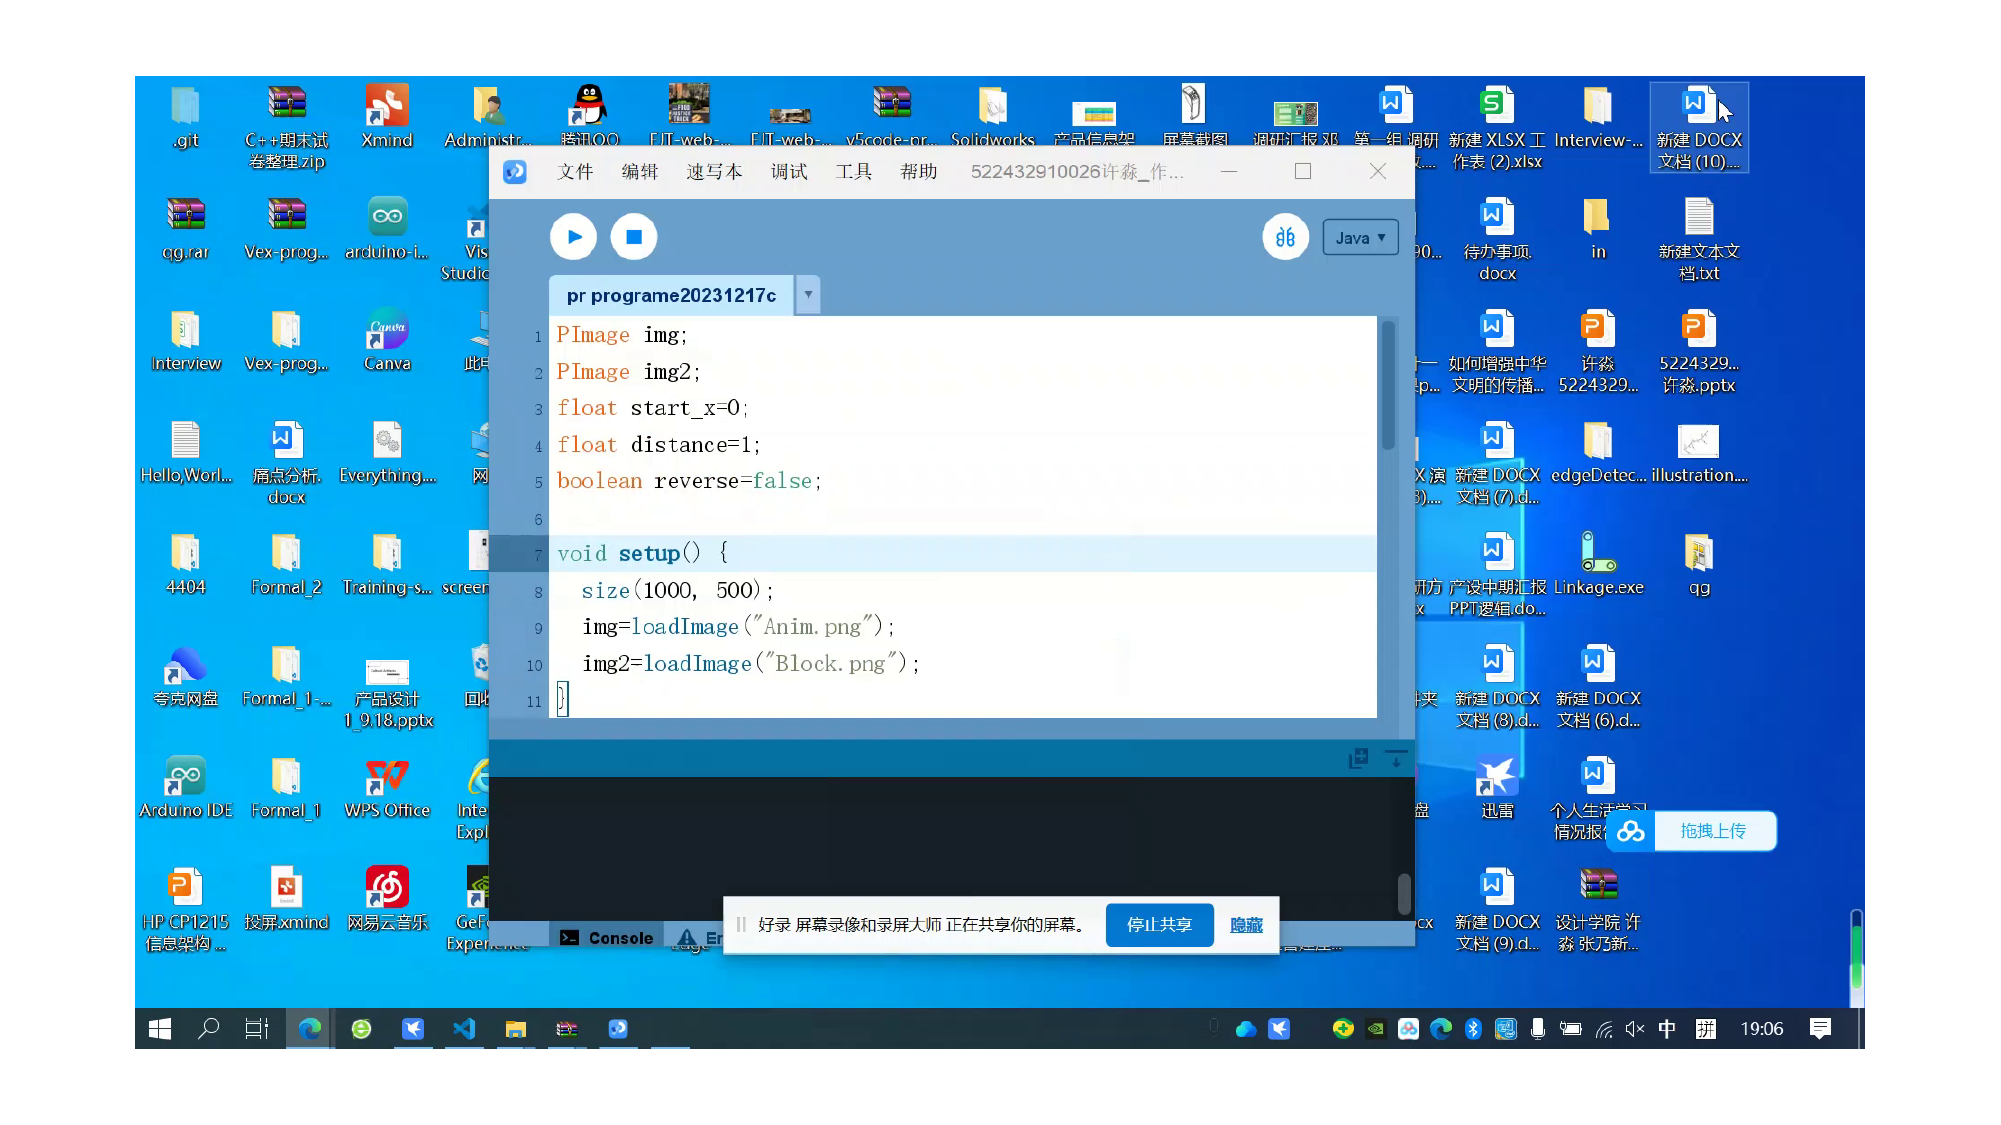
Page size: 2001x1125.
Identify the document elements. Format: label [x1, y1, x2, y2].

text_box [134, 75, 1866, 1050]
